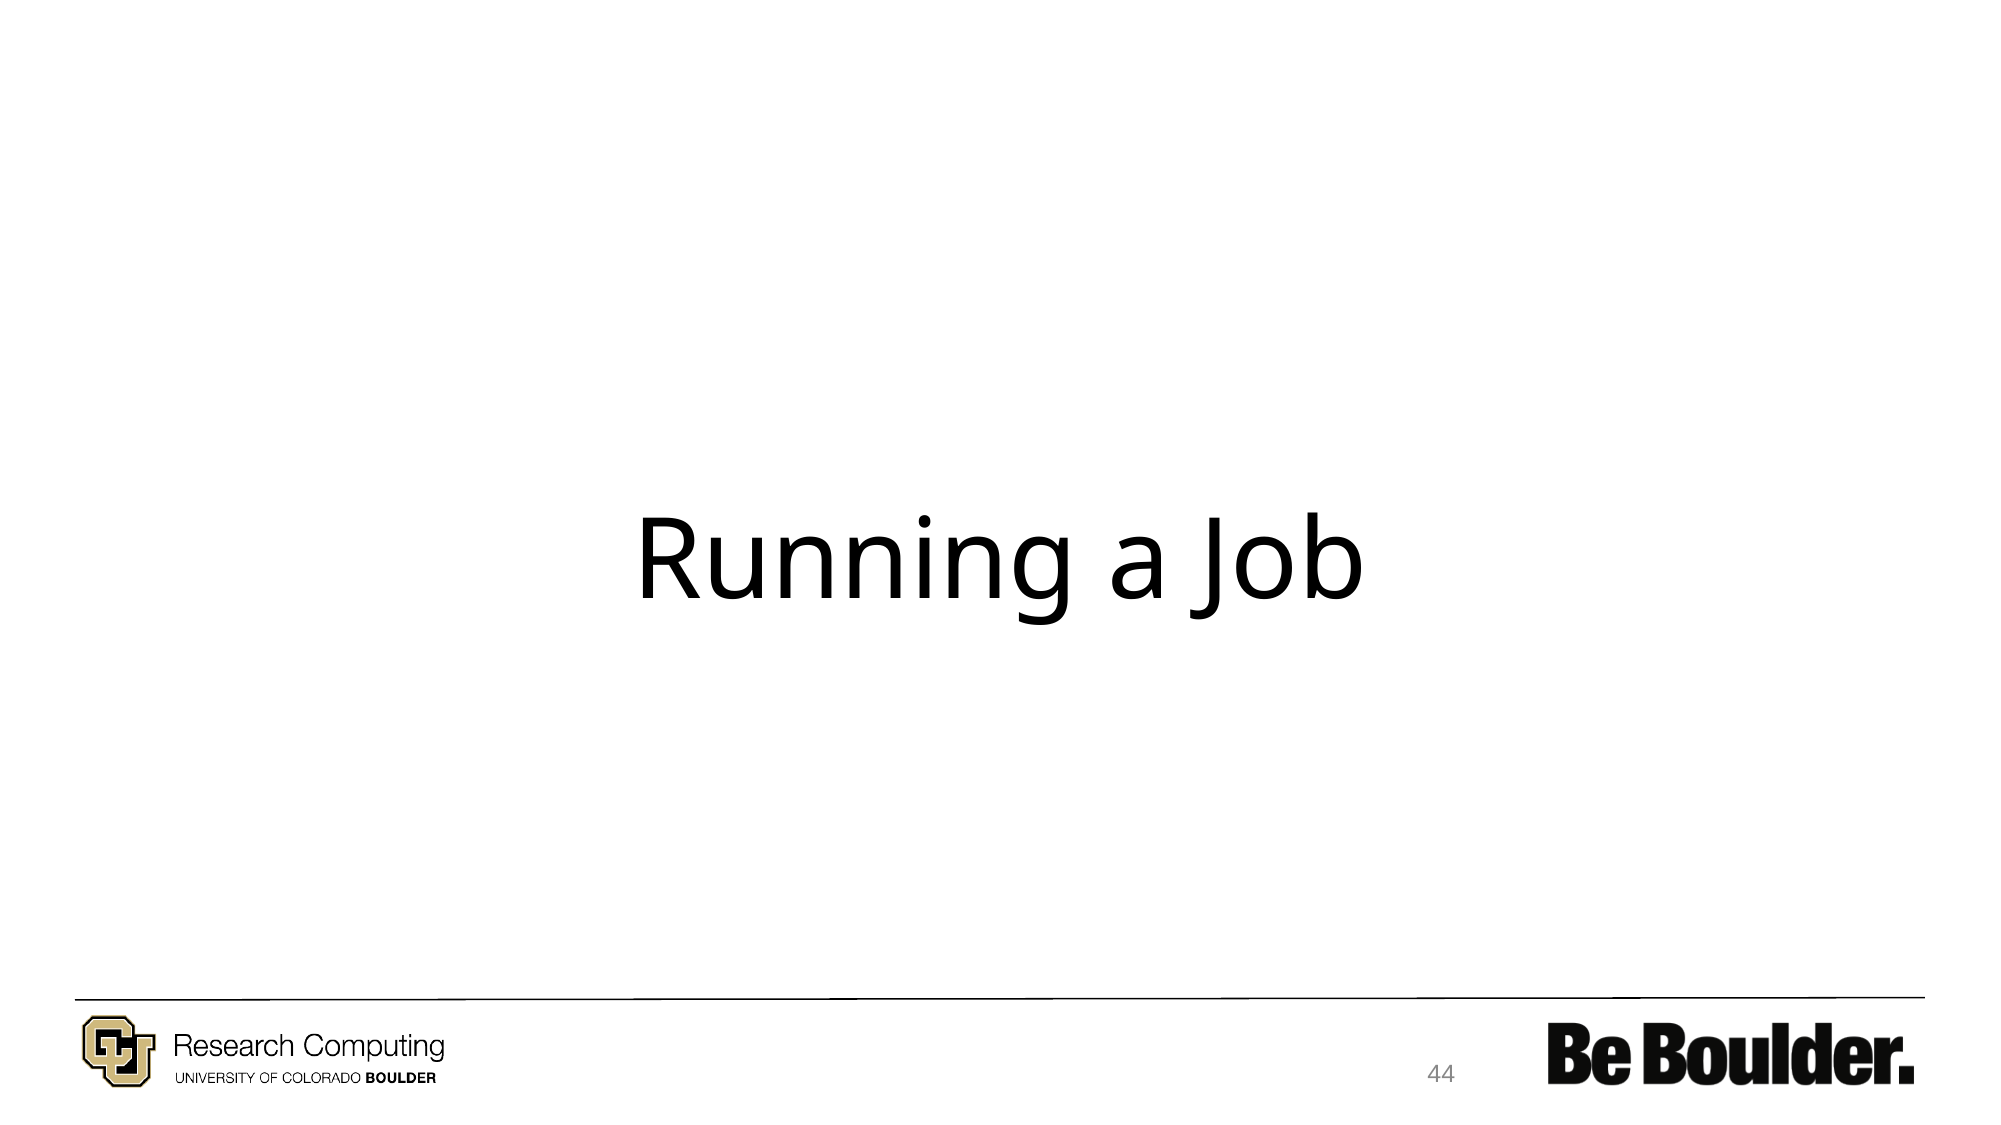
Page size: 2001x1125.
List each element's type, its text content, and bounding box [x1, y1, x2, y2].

picture [81, 1015, 444, 1088]
slide_number 44 [1412, 1042, 1525, 1103]
picture [1524, 1015, 1938, 1088]
title Running a Job [137, 453, 1863, 672]
